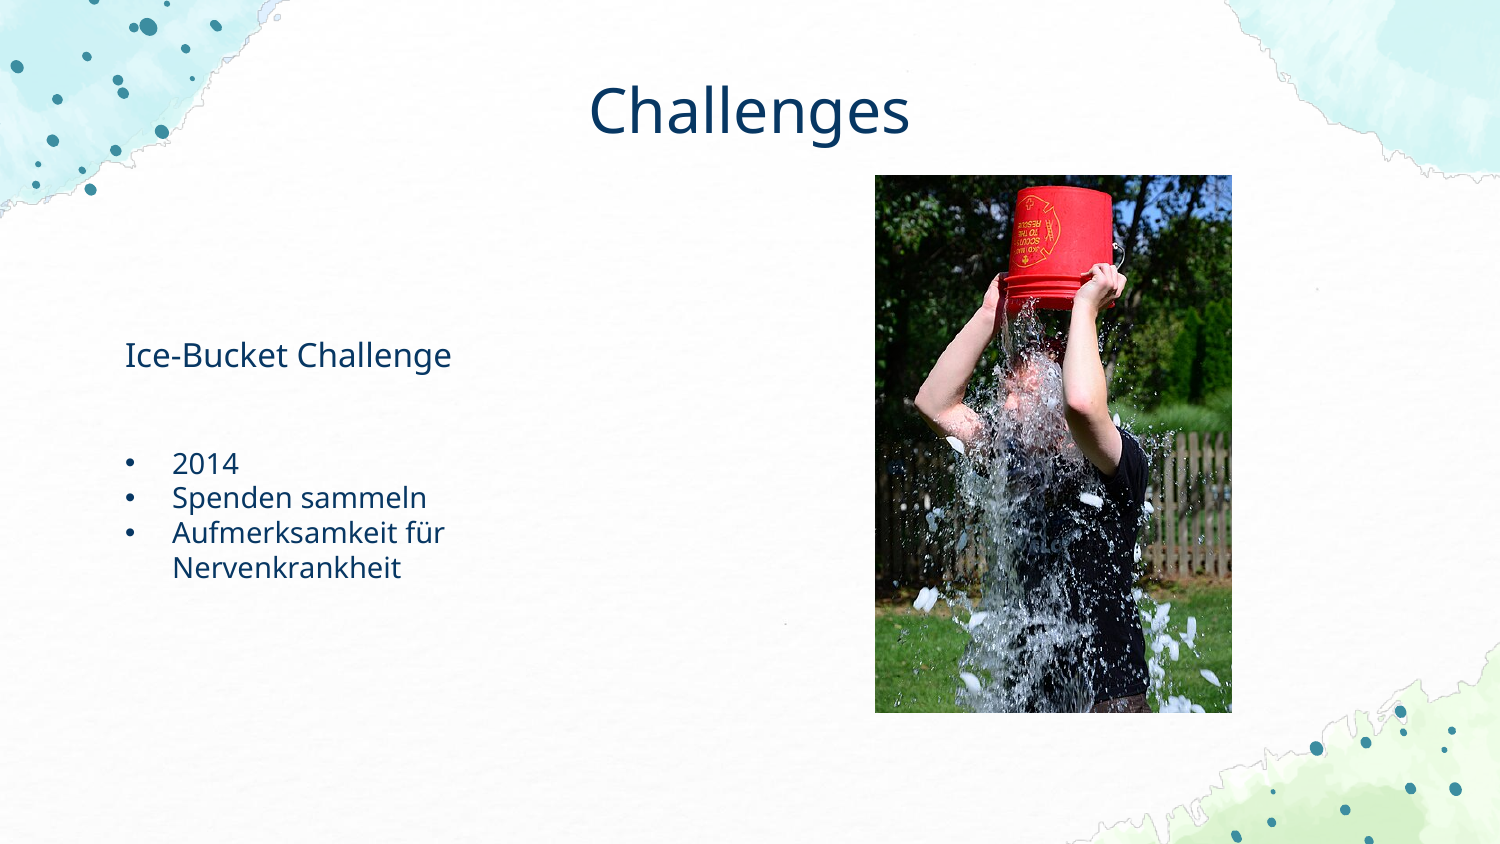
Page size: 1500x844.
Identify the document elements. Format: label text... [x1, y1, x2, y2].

title Challenges [120, 61, 1380, 156]
text_box Ice-Bucket Challenge [110, 307, 538, 402]
picture [0, 0, 1500, 844]
subtitle 2014 Spenden sammeln Aufmerksamkeit für Nervenkrankheit [110, 419, 696, 611]
